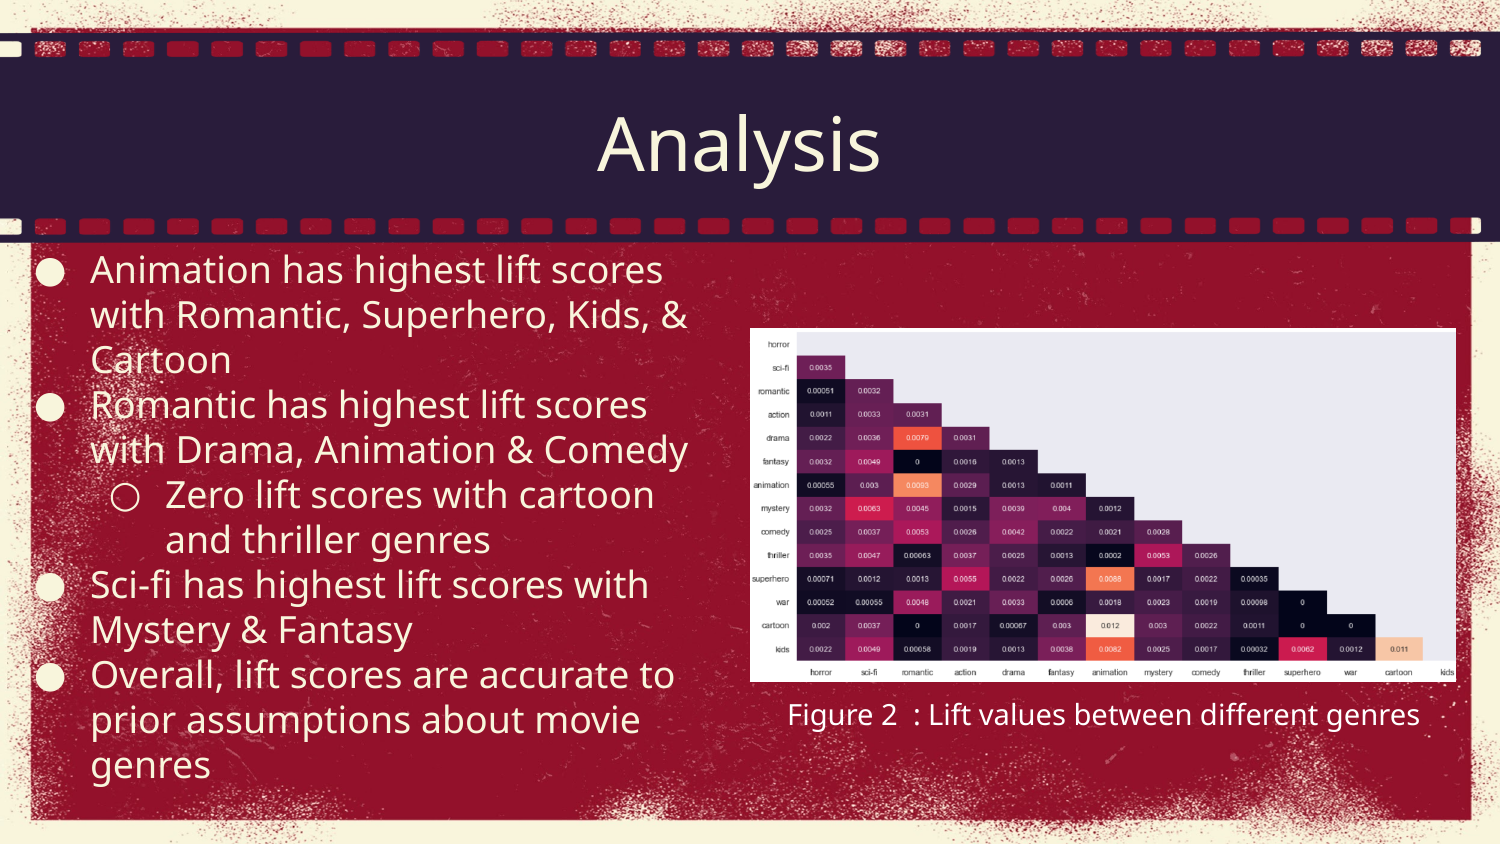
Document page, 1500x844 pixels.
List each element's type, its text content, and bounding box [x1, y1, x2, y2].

picture [0, 0, 1500, 844]
list Animation has highest lift scores with Romantic, Superhero, Kids, & Cartoon Romantic has highest lift scores with Drama, Animation & Comedy Zero lift scores with cartoon and thriller genres Sci-fi has highest lift scores with Mystery & Fantasy Overall, lift scores are accurate to prior assumptions about movie genres [0, 230, 736, 779]
text_box Figure 2 : Lift values between different genres [772, 681, 1465, 747]
title Analysis [118, 81, 1382, 176]
